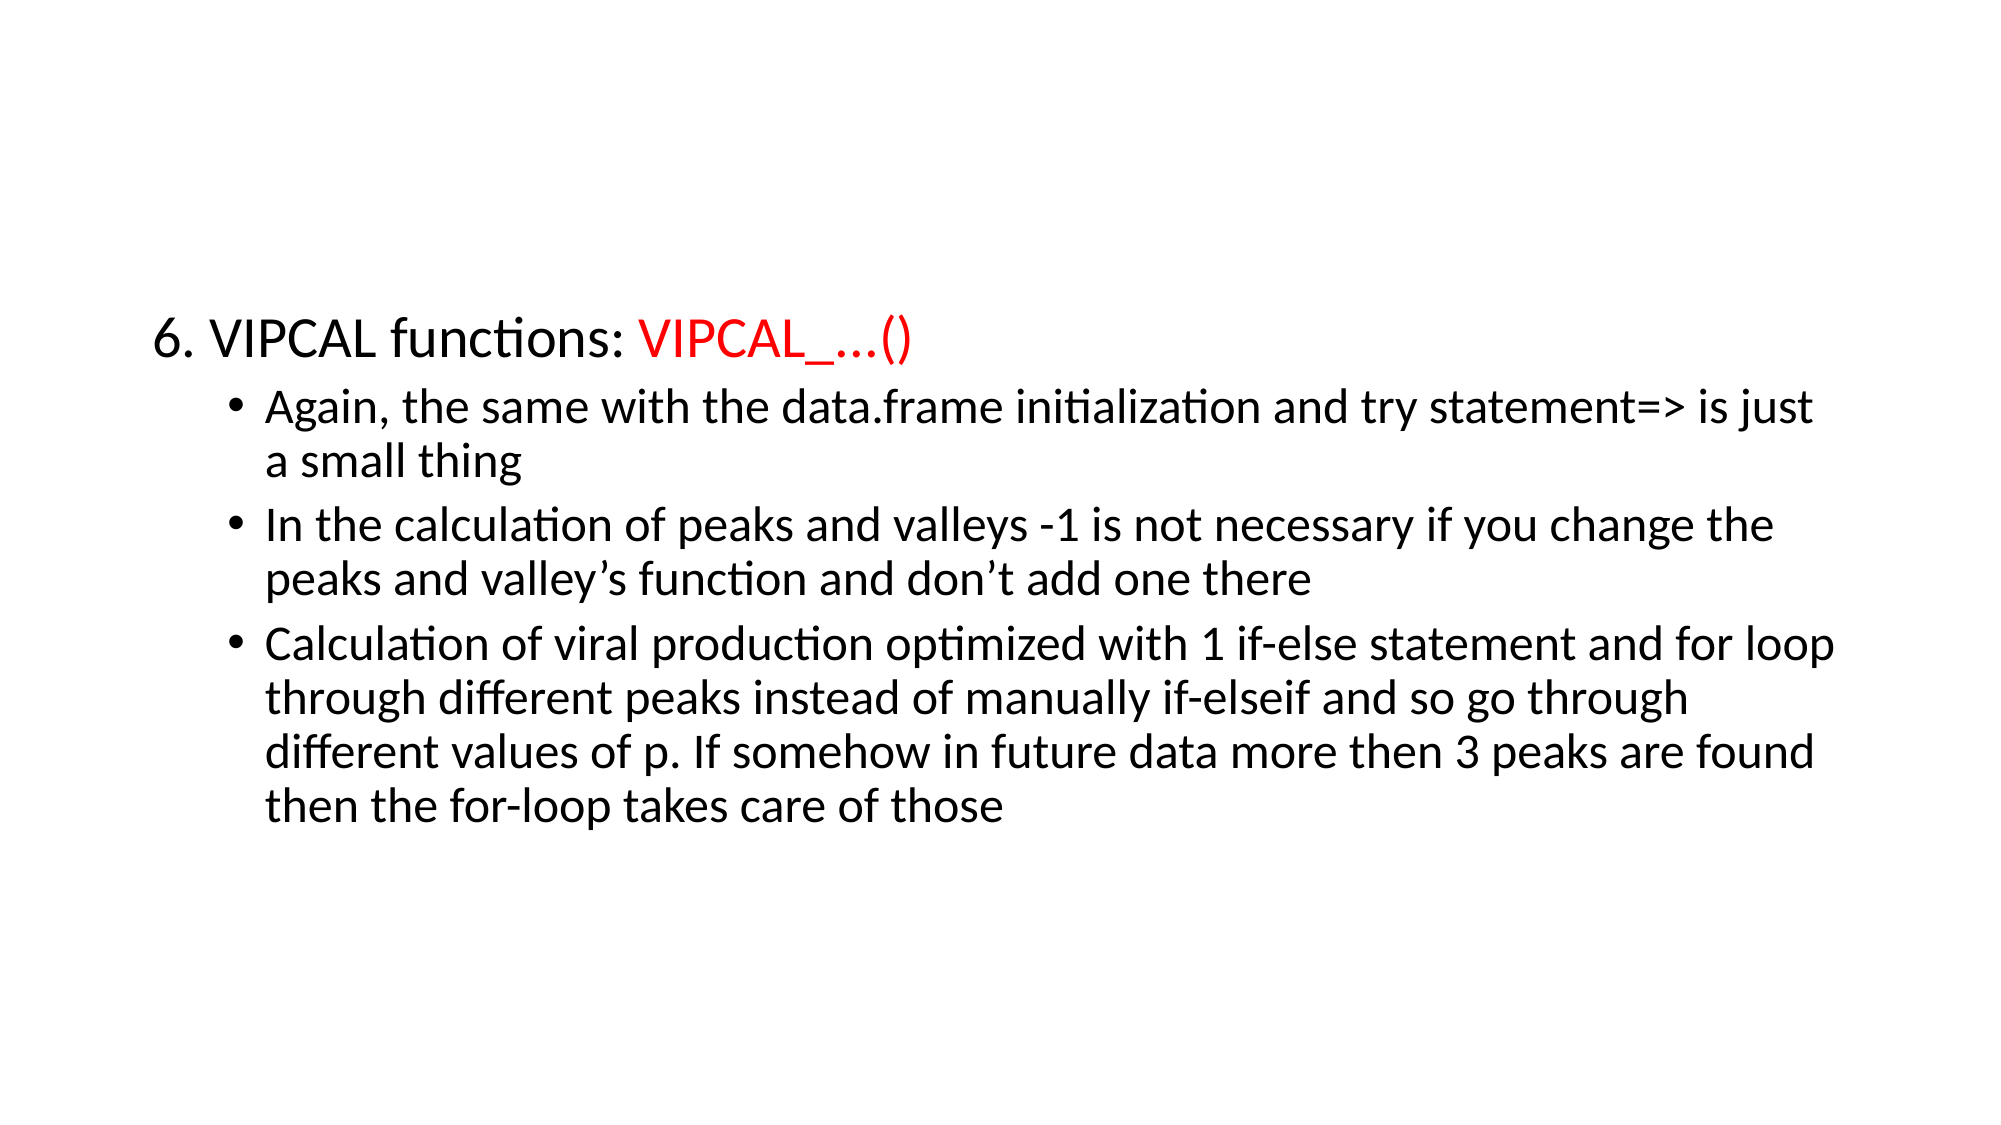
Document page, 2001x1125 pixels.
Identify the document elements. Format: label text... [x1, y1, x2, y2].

list 6. VIPCAL functions: VIPCAL_...() Again, the same with the data.frame initialization and try statement=> is just a small thing In the calculation of peaks and valleys -1 is not necessary if you change the peaks and valley’s function and don’t add one there Calculation of viral production optimized with 1 if-else statement and for loop through different peaks instead of manually if-elseif and so go through different values of p. If somehow in future data more then 3 peaks are found then the for-loop takes care of those [137, 299, 1863, 1014]
